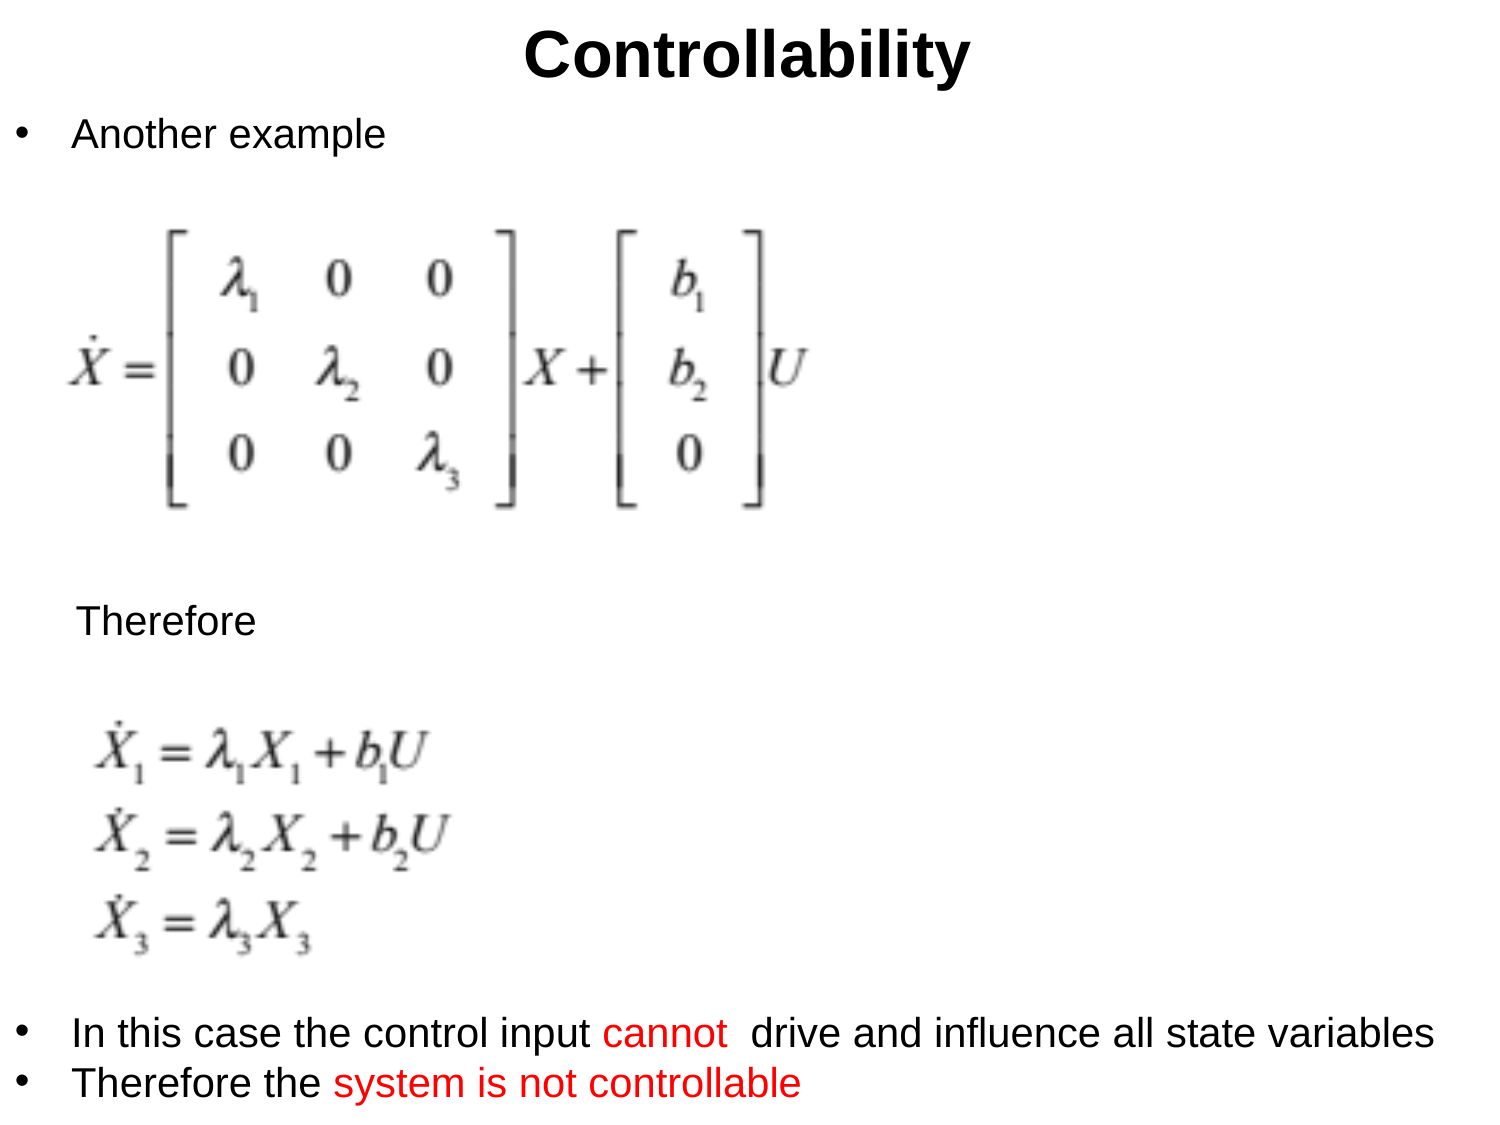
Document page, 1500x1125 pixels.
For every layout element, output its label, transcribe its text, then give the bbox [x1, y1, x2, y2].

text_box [85, 712, 460, 963]
text_box In this case the control input cannot drive and influence all state variables Therefore the system is not controllable [0, 998, 1500, 1113]
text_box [60, 221, 817, 514]
text_box Controllability [125, 1, 1372, 99]
text_box Therefore [60, 586, 365, 652]
text_box Another example [0, 99, 1384, 165]
